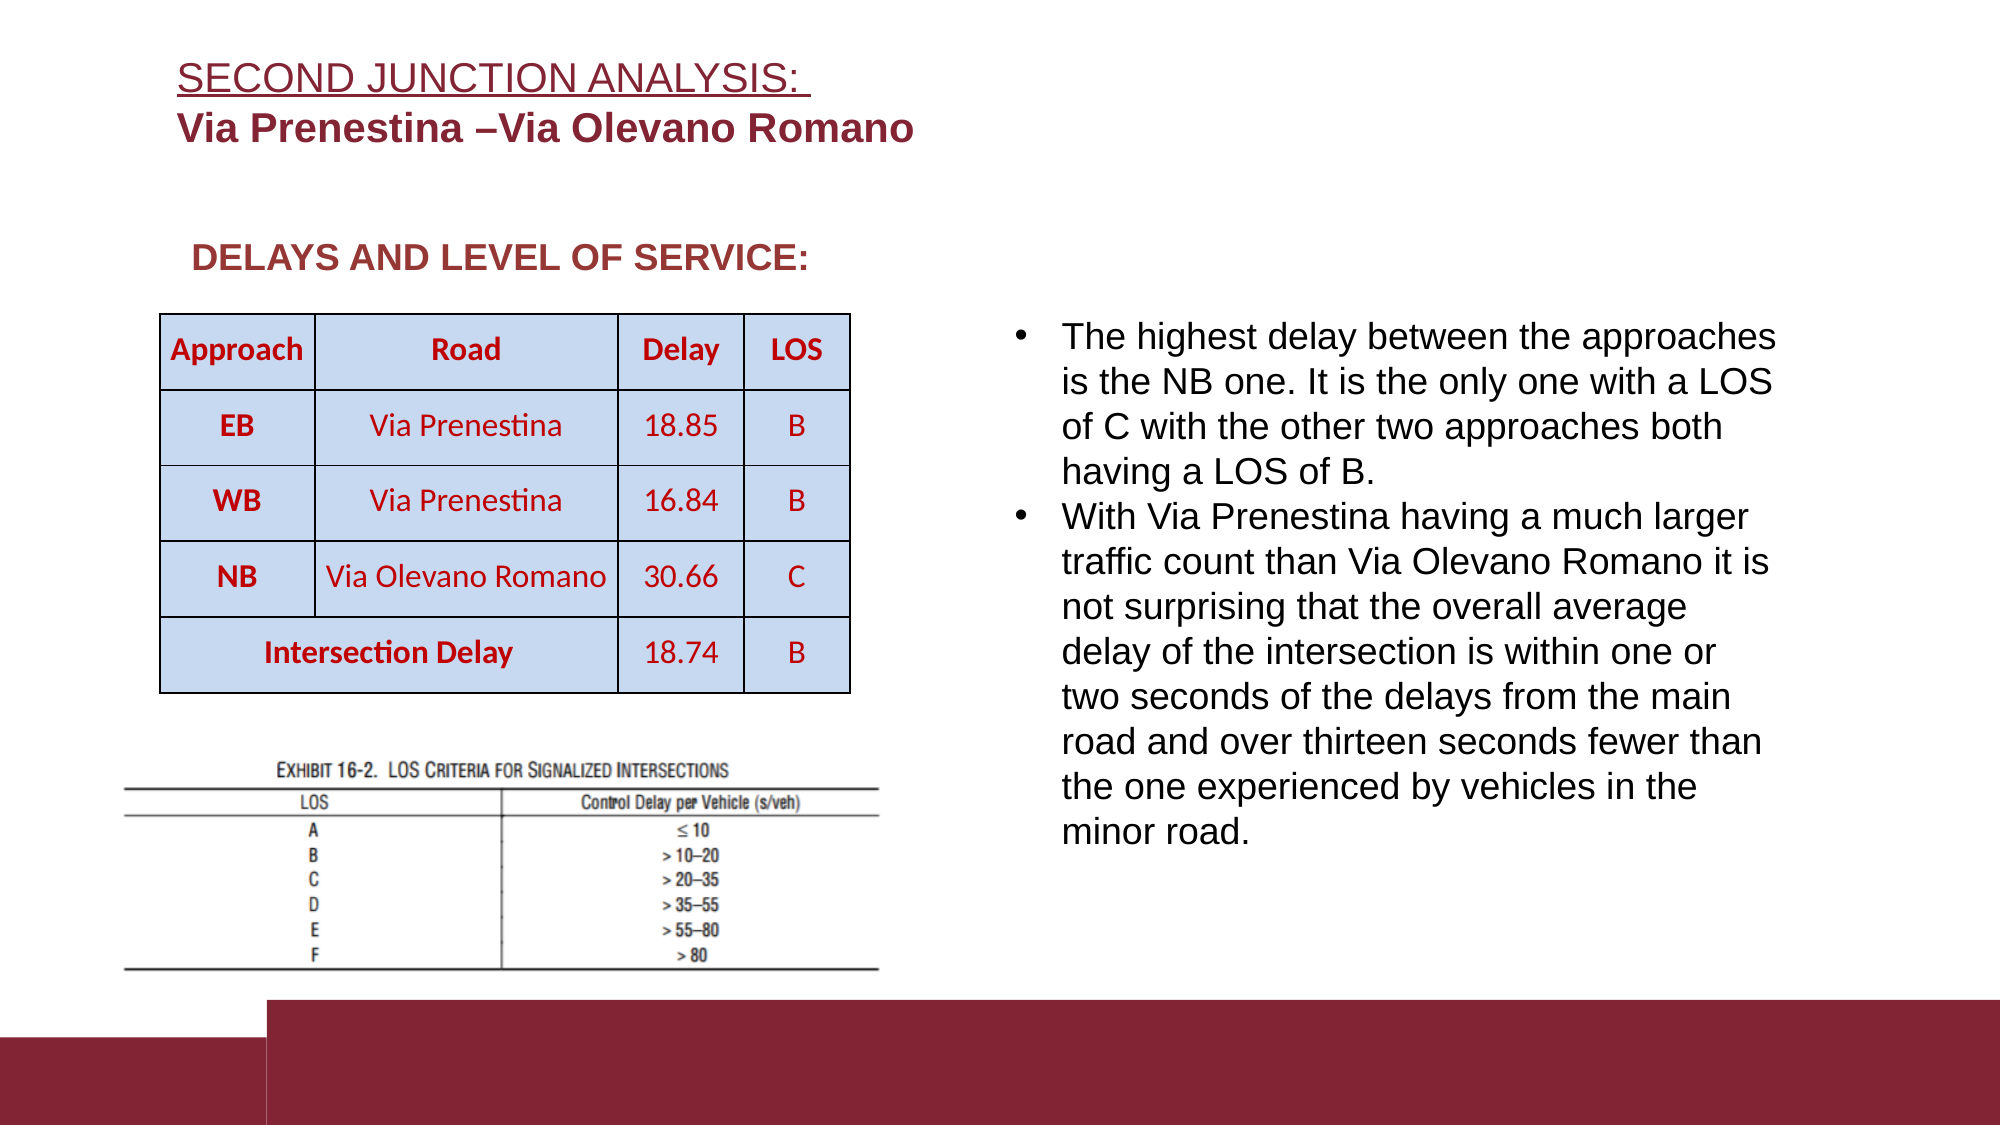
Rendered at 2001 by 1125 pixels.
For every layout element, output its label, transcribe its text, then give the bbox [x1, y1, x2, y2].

title SECOND JUNCTION ANALYSIS: Via Prenestina –Via Olevano RomanoChisone [176, 50, 1875, 152]
table_cell B [745, 466, 849, 540]
table_header Delay [619, 315, 743, 389]
picture [101, 741, 909, 998]
table_header LOS [745, 315, 849, 389]
table_cell B [745, 391, 849, 465]
table_header Road [316, 315, 617, 389]
table_cell Via Olevano Romano [316, 542, 617, 616]
table_cell WB [161, 466, 314, 540]
table_cell NB [161, 542, 314, 616]
table_cell EB [161, 391, 314, 465]
table_cell Via Prenestina [316, 391, 617, 465]
text_box DELAYS AND LEVEL OF SERVICE: [176, 225, 1136, 286]
table_cell 30.66 [619, 542, 743, 616]
table_cell Via Prenestina [316, 466, 617, 540]
table_cell C [745, 542, 849, 616]
table_cell 18.74 [619, 618, 743, 692]
table_cell 16.84 [619, 466, 743, 540]
table_cell B [745, 618, 849, 692]
table_cell 18.85 [619, 391, 743, 465]
table_header Approach [161, 315, 314, 389]
text_box The highest delay between the approaches is the NB one. It is the only one with a LOS of C with the other two approaches both having a LOS of B. With Via Prenestina having a much larger traffic count than Via Olevano Romano it is not surprising that the overall average delay of the intersection is within one or two seconds of the delays from the main road and over thirteen seconds fewer than the one experienced by vehicles in the minor road. [999, 304, 1796, 860]
table_cell Intersection Delay [161, 618, 617, 692]
